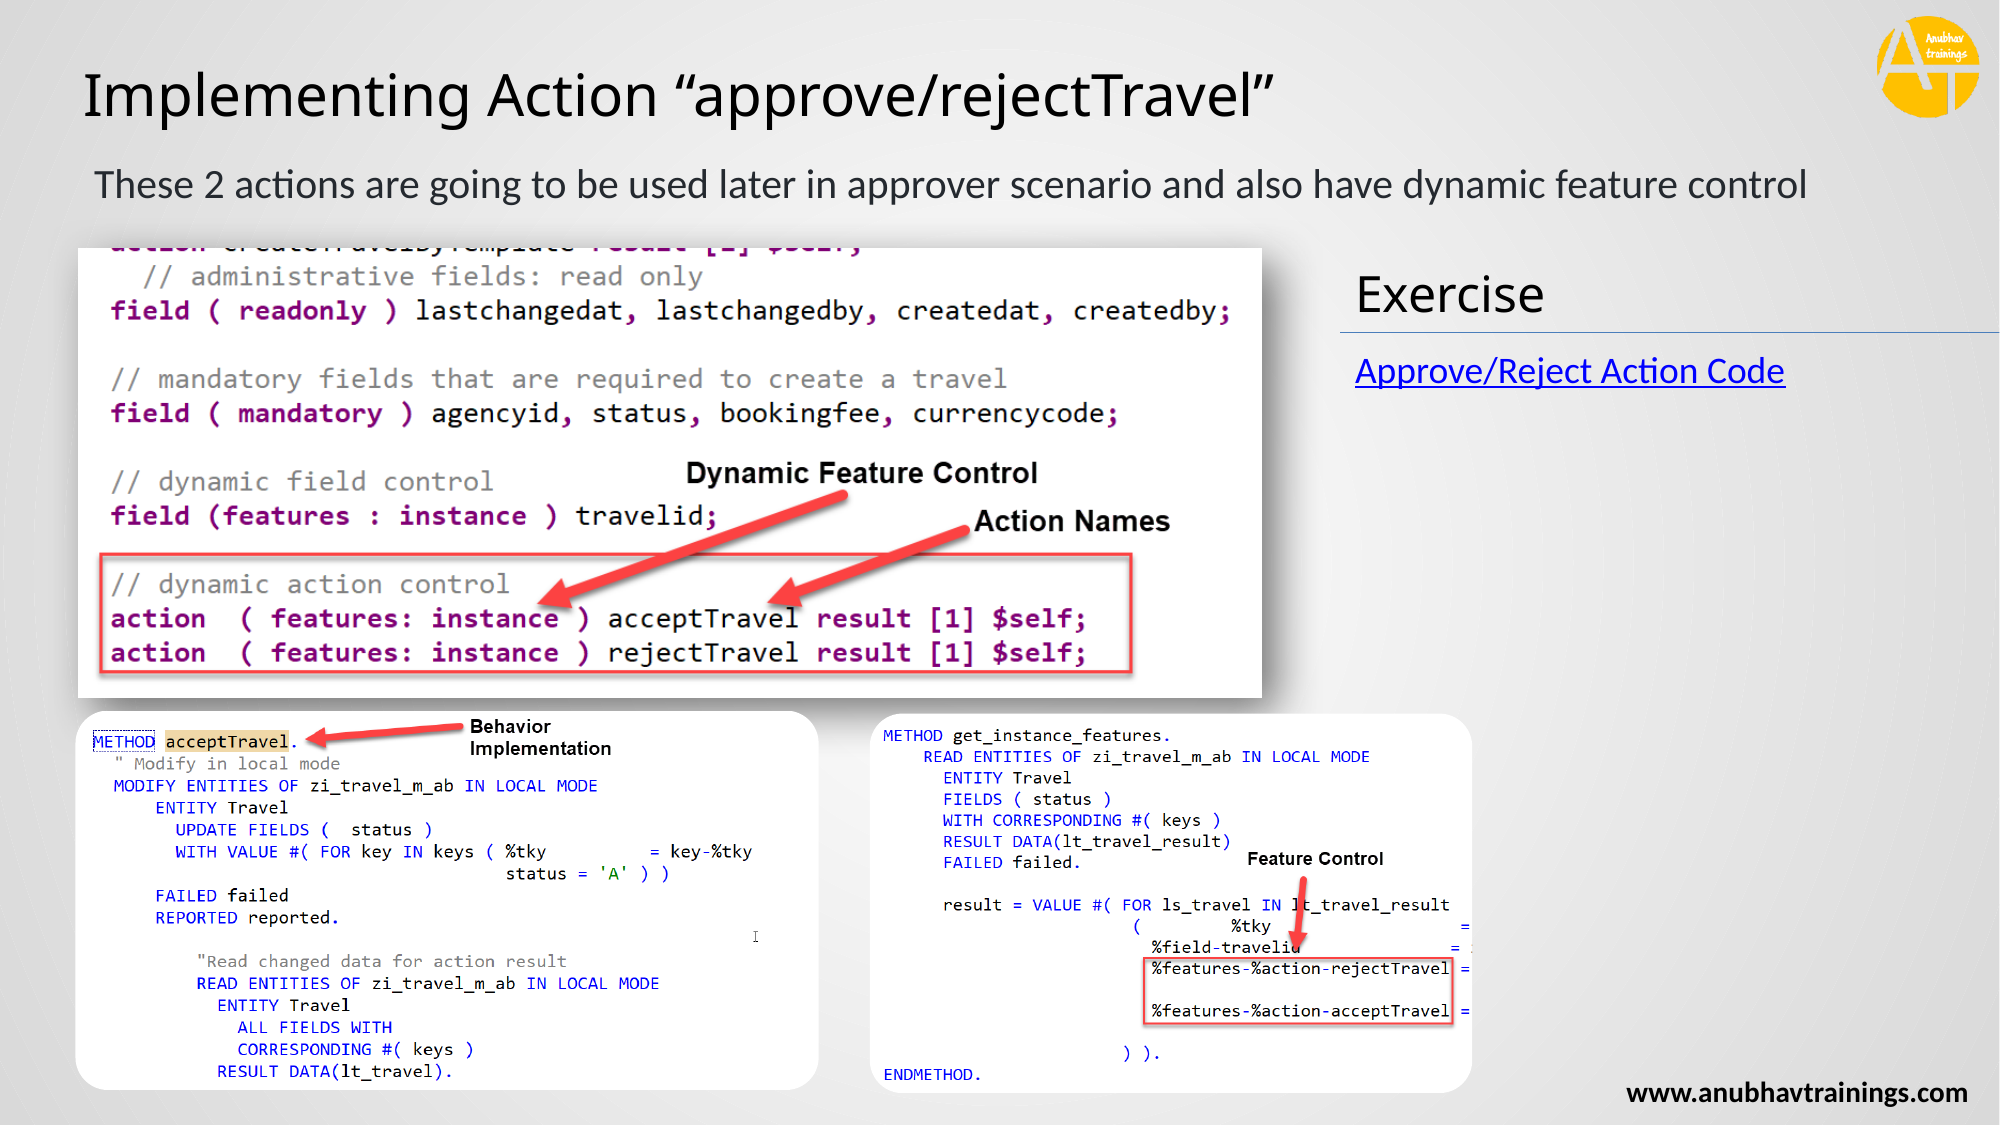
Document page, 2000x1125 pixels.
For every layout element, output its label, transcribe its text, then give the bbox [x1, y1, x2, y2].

picture [75, 710, 819, 1091]
picture [869, 713, 1473, 1094]
footer www.anubhavtrainings.com [1602, 1061, 1994, 1121]
picture [1866, 9, 1985, 126]
text_box Approve/Reject Action Code [1340, 339, 2000, 398]
picture [78, 247, 1262, 699]
text_box These 2 actions are going to be used later in approver scenario and also have dynamic feature control [79, 149, 1886, 214]
title Implementing Action “approve/rejectTravel” [63, 34, 1863, 152]
text_box Exercise [1340, 255, 1683, 330]
